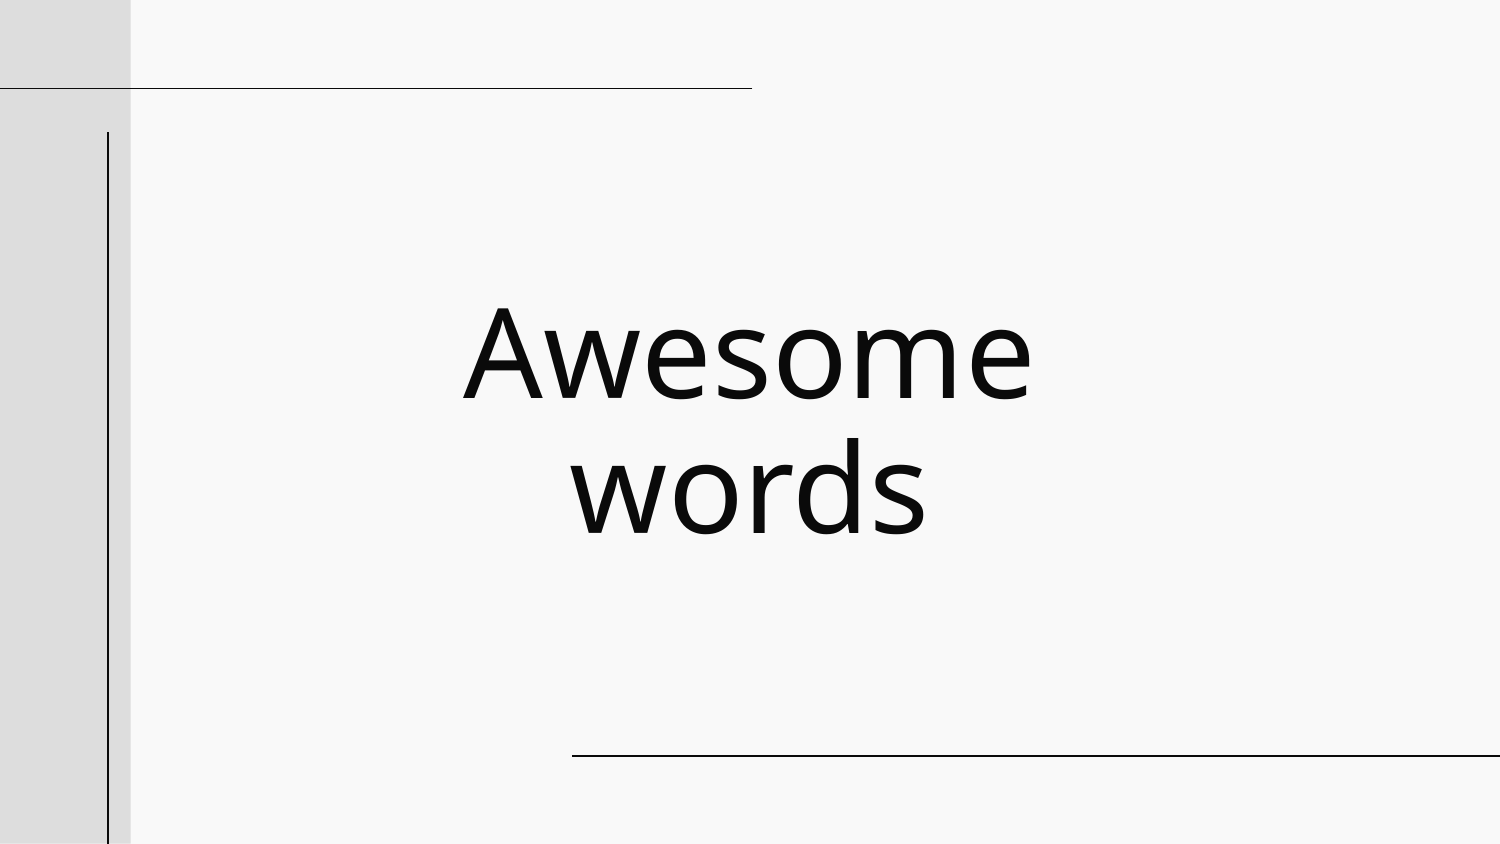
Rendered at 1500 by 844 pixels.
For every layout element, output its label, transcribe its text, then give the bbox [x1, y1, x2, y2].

title Awesome words [369, 274, 1131, 577]
